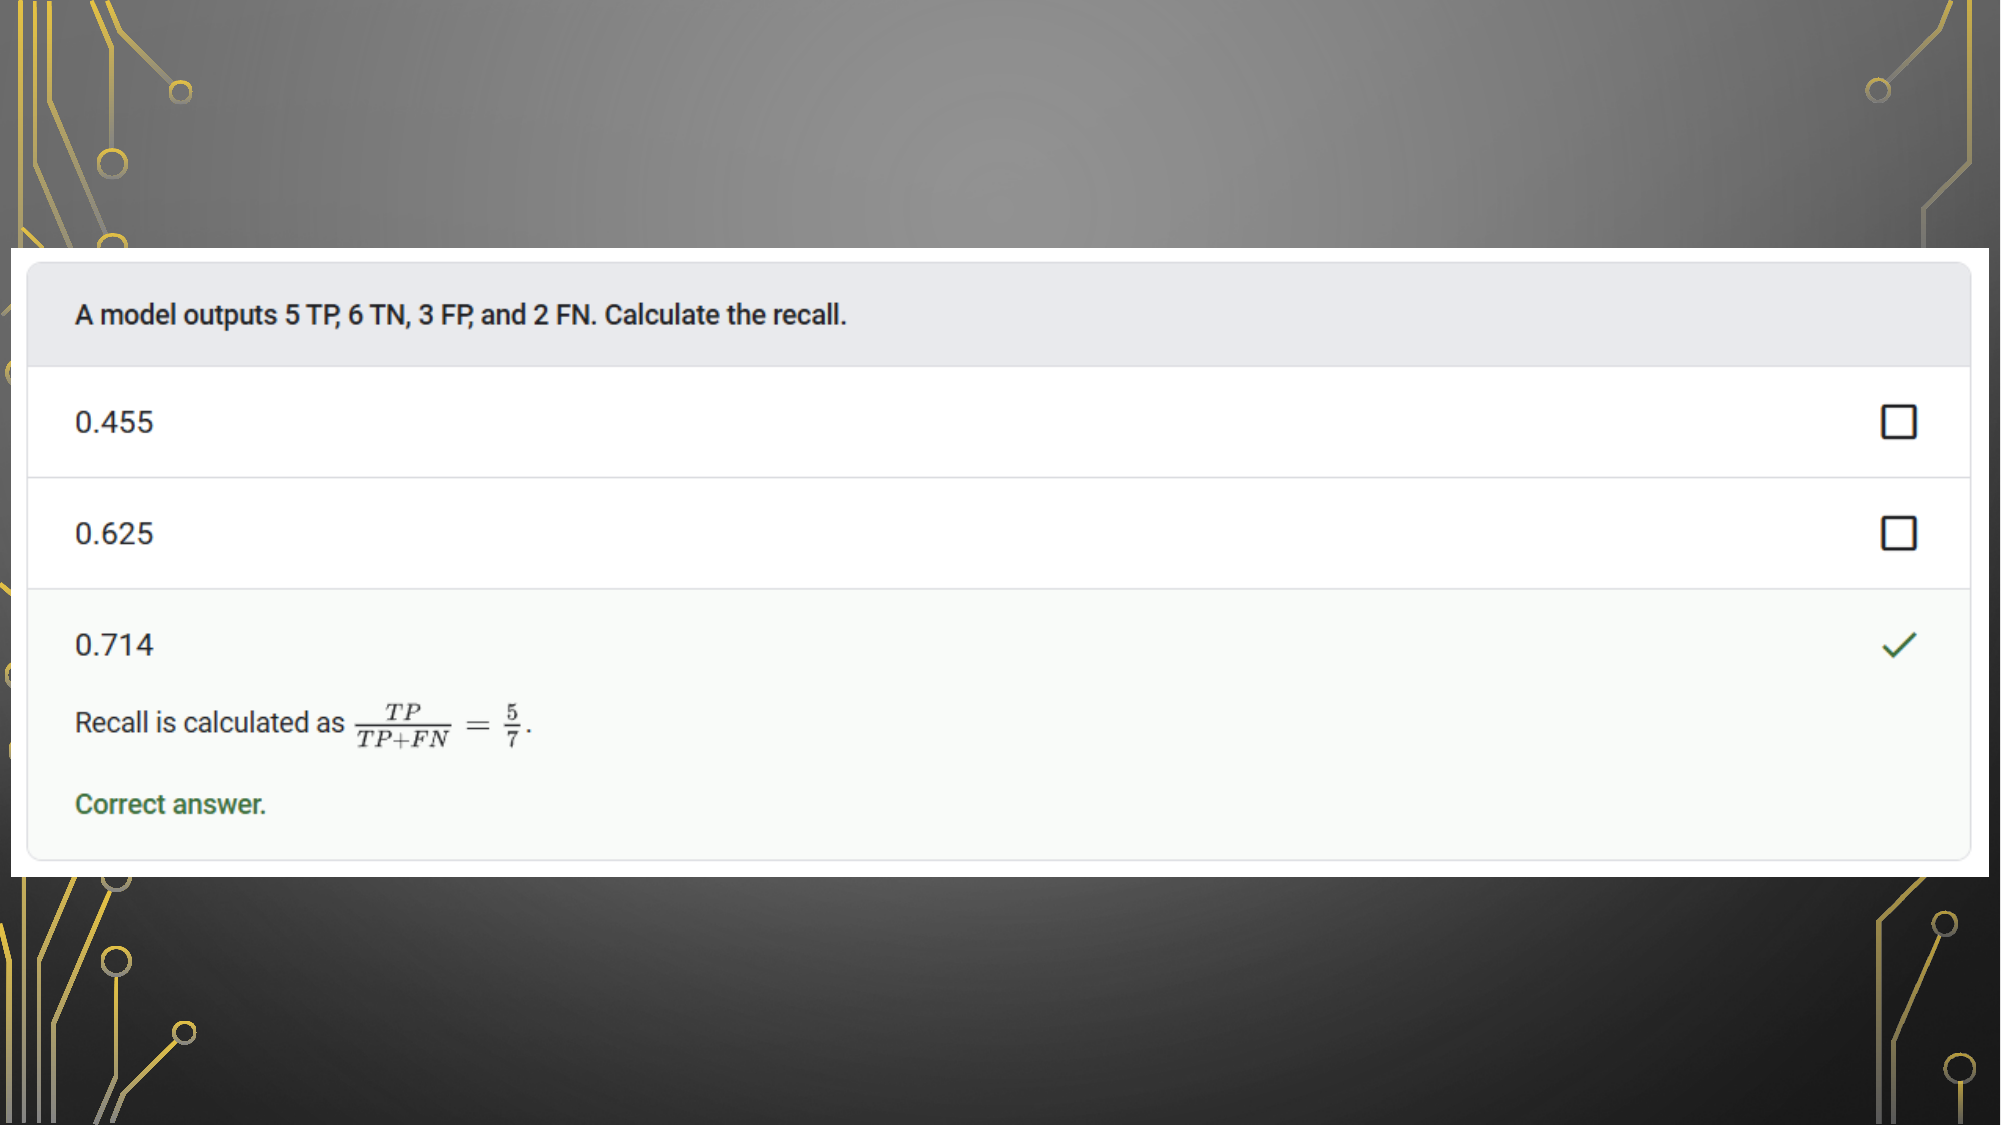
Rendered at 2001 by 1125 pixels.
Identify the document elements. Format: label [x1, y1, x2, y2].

picture [10, 247, 1989, 878]
